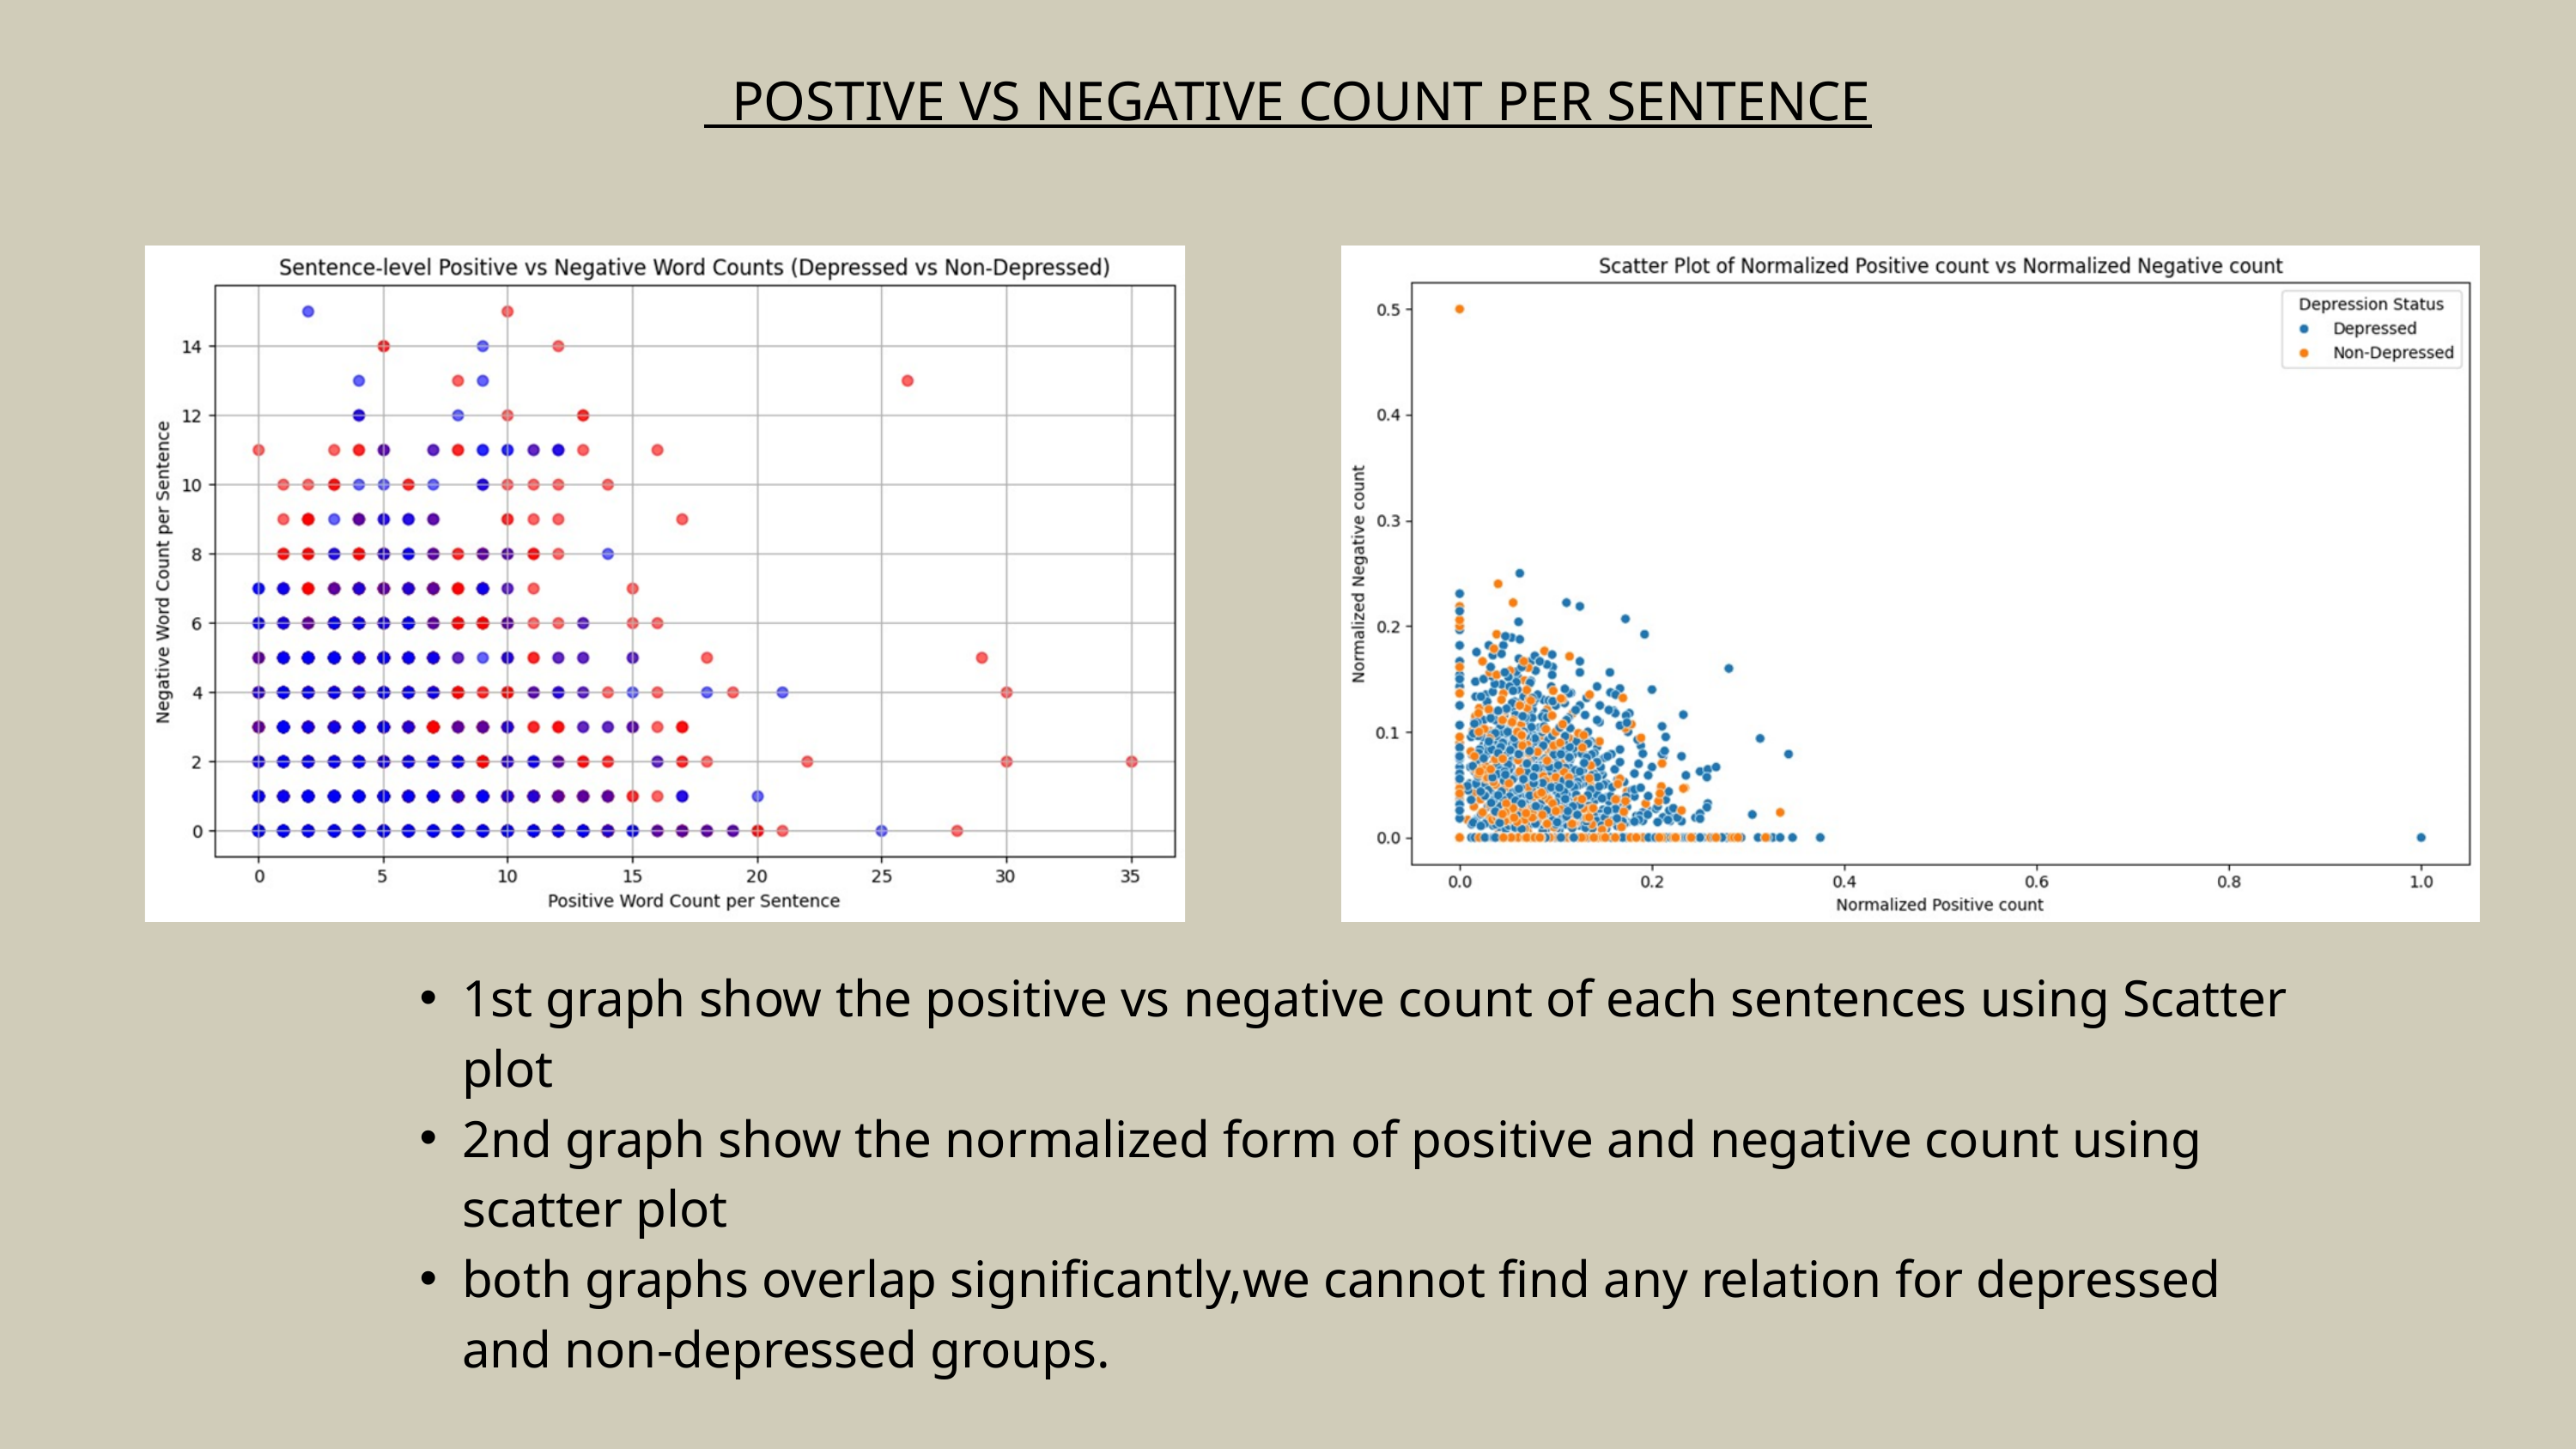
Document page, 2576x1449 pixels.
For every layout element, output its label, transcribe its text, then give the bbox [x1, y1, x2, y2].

text_box POSTIVE VS NEGATIVE COUNT PER SENTENCE [668, 56, 1908, 207]
text_box 1st graph show the positive vs negative count of each sentences using Scatter plot 2nd graph show the normalized form of positive and negative count using scatter plot both graphs overlap significantly,we cannot find any relation for depressed and non-depressed groups. [376, 956, 2306, 1448]
text_box [1341, 246, 2480, 923]
text_box [144, 246, 1186, 923]
